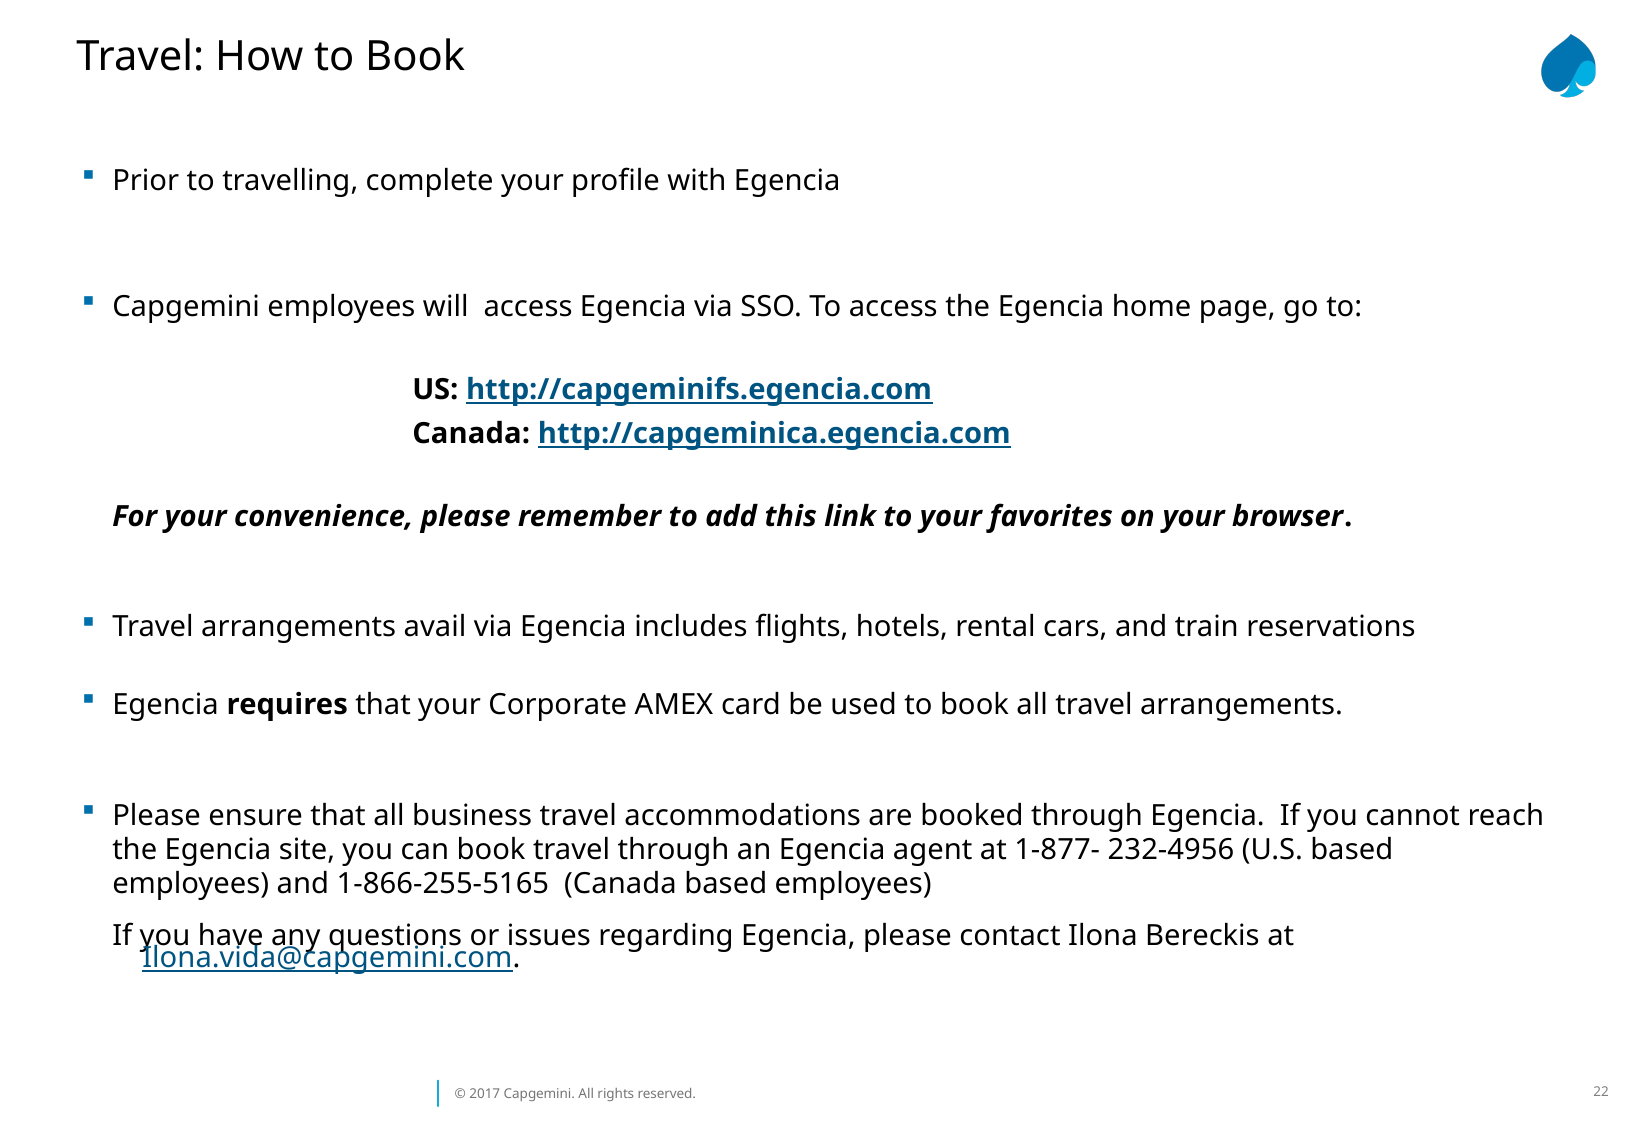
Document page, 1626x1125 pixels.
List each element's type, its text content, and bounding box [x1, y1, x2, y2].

title Travel: How to Book [76, 34, 1625, 125]
list Prior to travelling, complete your profile with Egencia Capgemini employees will access Egencia via SSO. To access the Egencia home page, go to: US: http://capgeminifs.egencia.com Canada: http://capgeminica.egencia.com For your convenience, please remember to add this link to your favorites on your browser. Travel arrangements avail via Egencia includes flights, hotels, rental cars, and train reservations Egencia requires that your Corporate AMEX card be used to book all travel arrangements. Please ensure that all business travel accommodations are booked through Egencia. If you cannot reach the Egencia site, you can book travel through an Egencia agent at 1-877- 232-4956 (U.S. based employees) and 1-866-255-5165 (Canada based employees) If you have any questions or issues regarding Egencia, please contact Ilona Bereckis at Ilona.vida@capgemini.com. [81, 162, 1557, 988]
